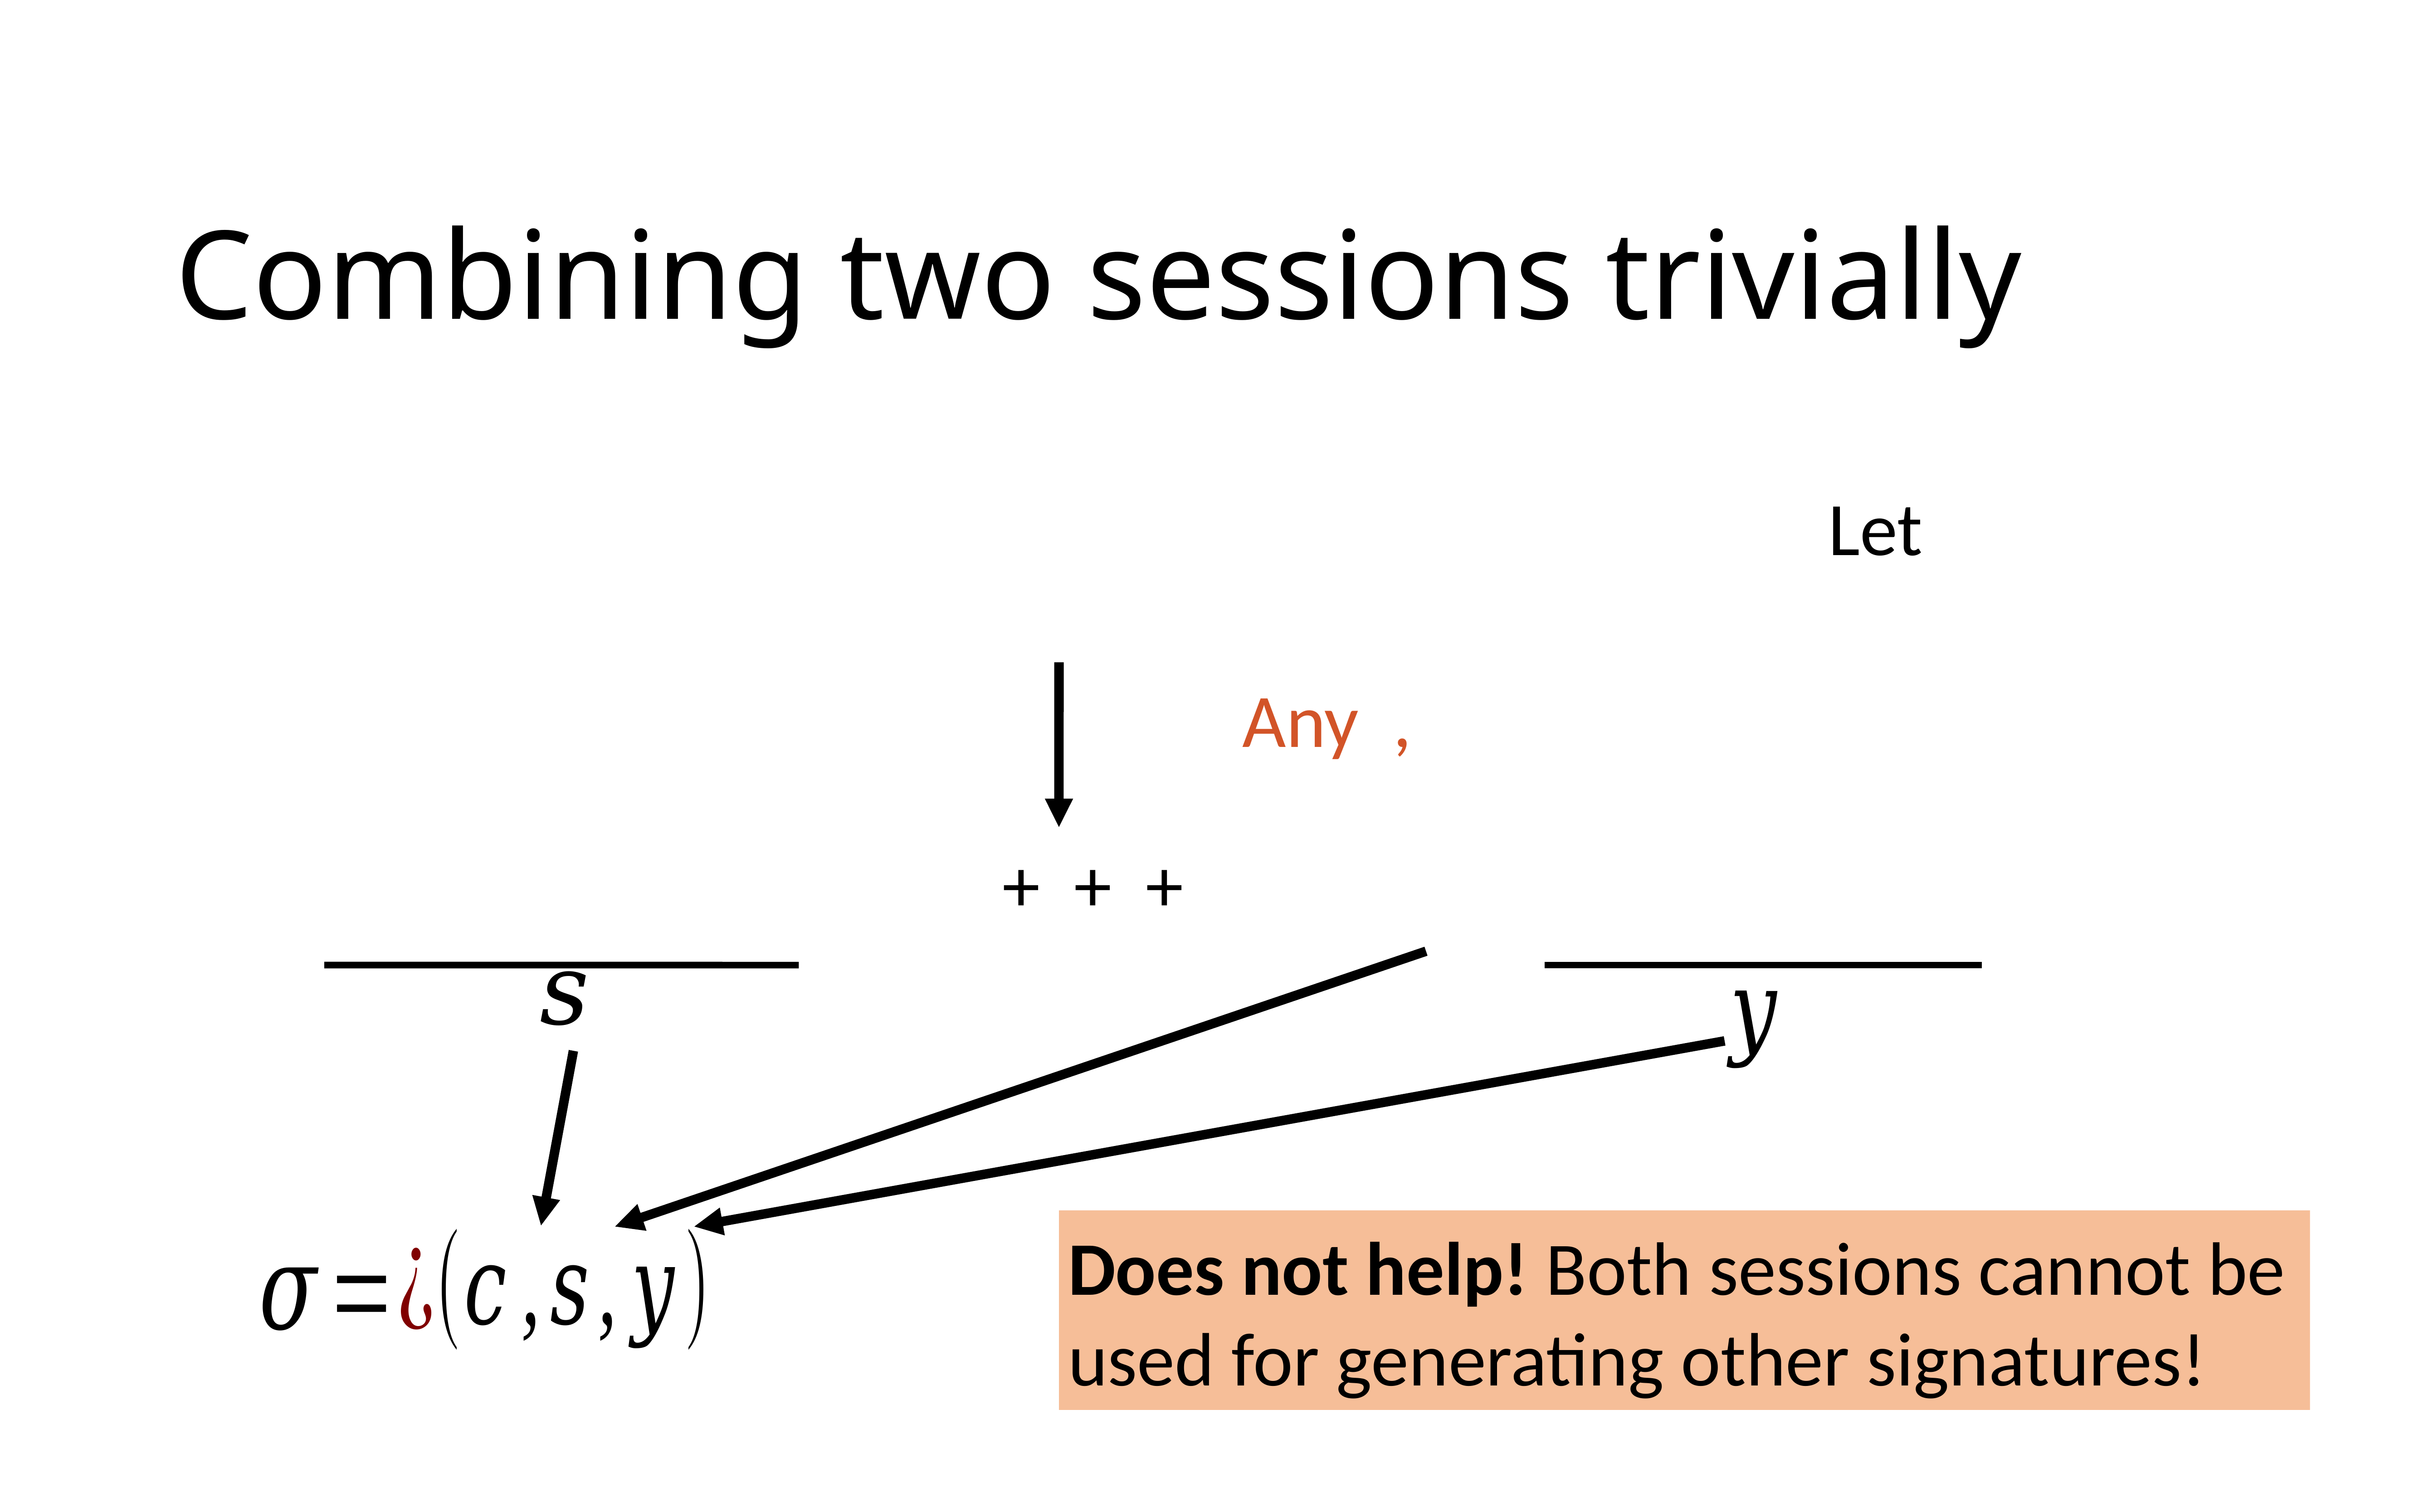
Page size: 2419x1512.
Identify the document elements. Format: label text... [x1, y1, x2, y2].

text_box Does not help! Both sessions cannot be used for generating other signatures! [1059, 1210, 2310, 1410]
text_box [694, 1040, 1725, 1227]
text_box [615, 1200, 694, 1228]
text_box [541, 1050, 574, 1226]
title Combining two sessions trivially [166, 147, 2253, 412]
